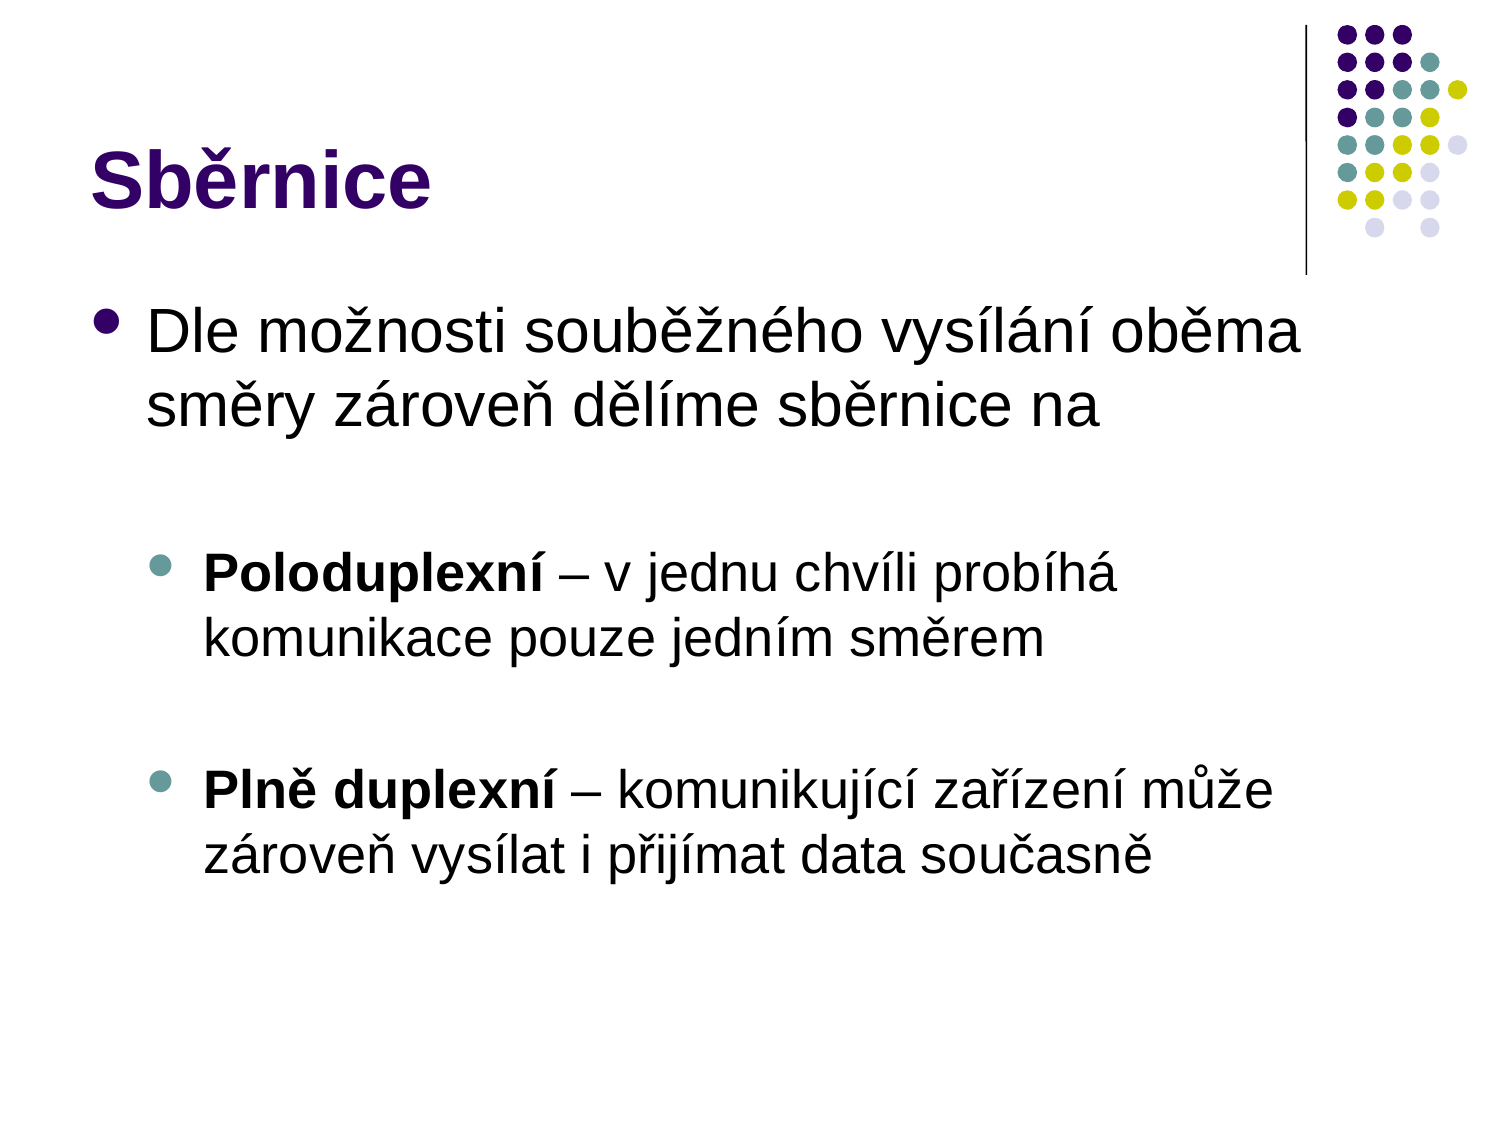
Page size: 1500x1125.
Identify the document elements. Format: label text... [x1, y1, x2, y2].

list Dle možnosti souběžného vysílání oběma směry zároveň dělíme sběrnice na Poloduplexní – v jednu chvíli probíhá komunikace pouze jedním směrem Plně duplexní – komunikující zařízení může zároveň vysílat i přijímat data současně [75, 282, 1425, 1006]
title Sběrnice [75, 20, 1313, 233]
